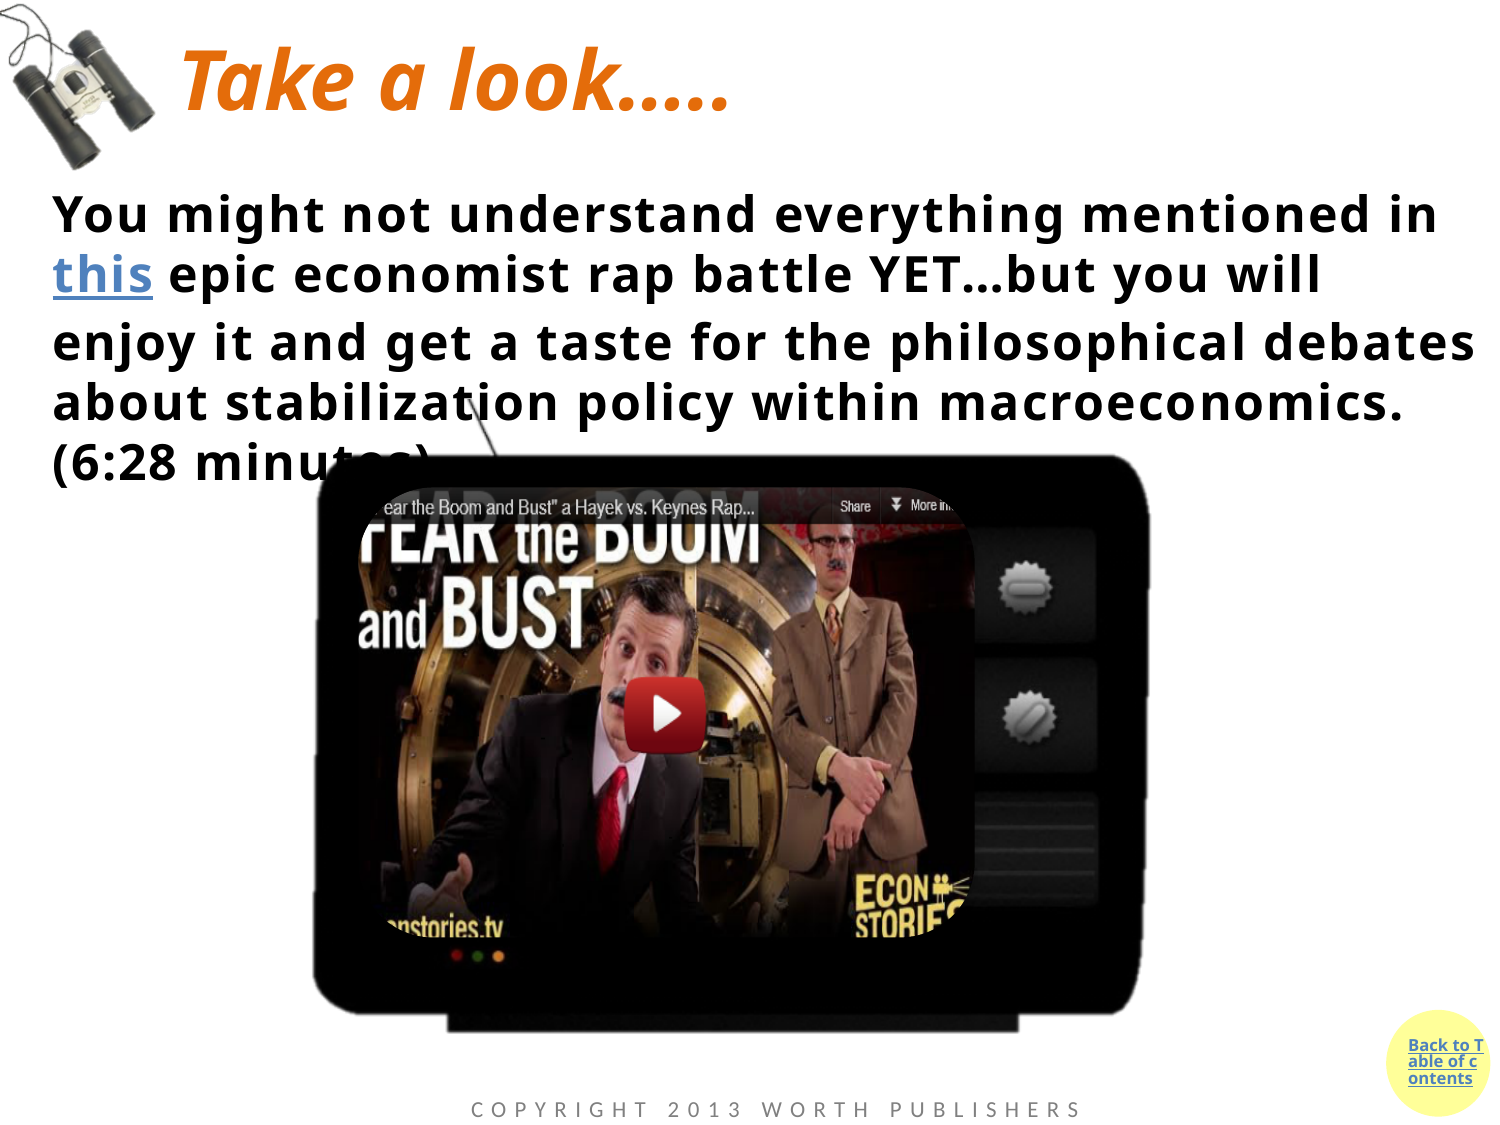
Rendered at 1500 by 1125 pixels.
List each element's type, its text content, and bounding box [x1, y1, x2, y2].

picture [300, 401, 1161, 1045]
picture [0, 0, 163, 180]
list You might not understand everything mentioned in this epic economist rap battle YET…but you will enjoy it and get a taste for the philosophical debates about stabilization policy within macroeconomics. (6:28 minutes) [37, 174, 1495, 401]
